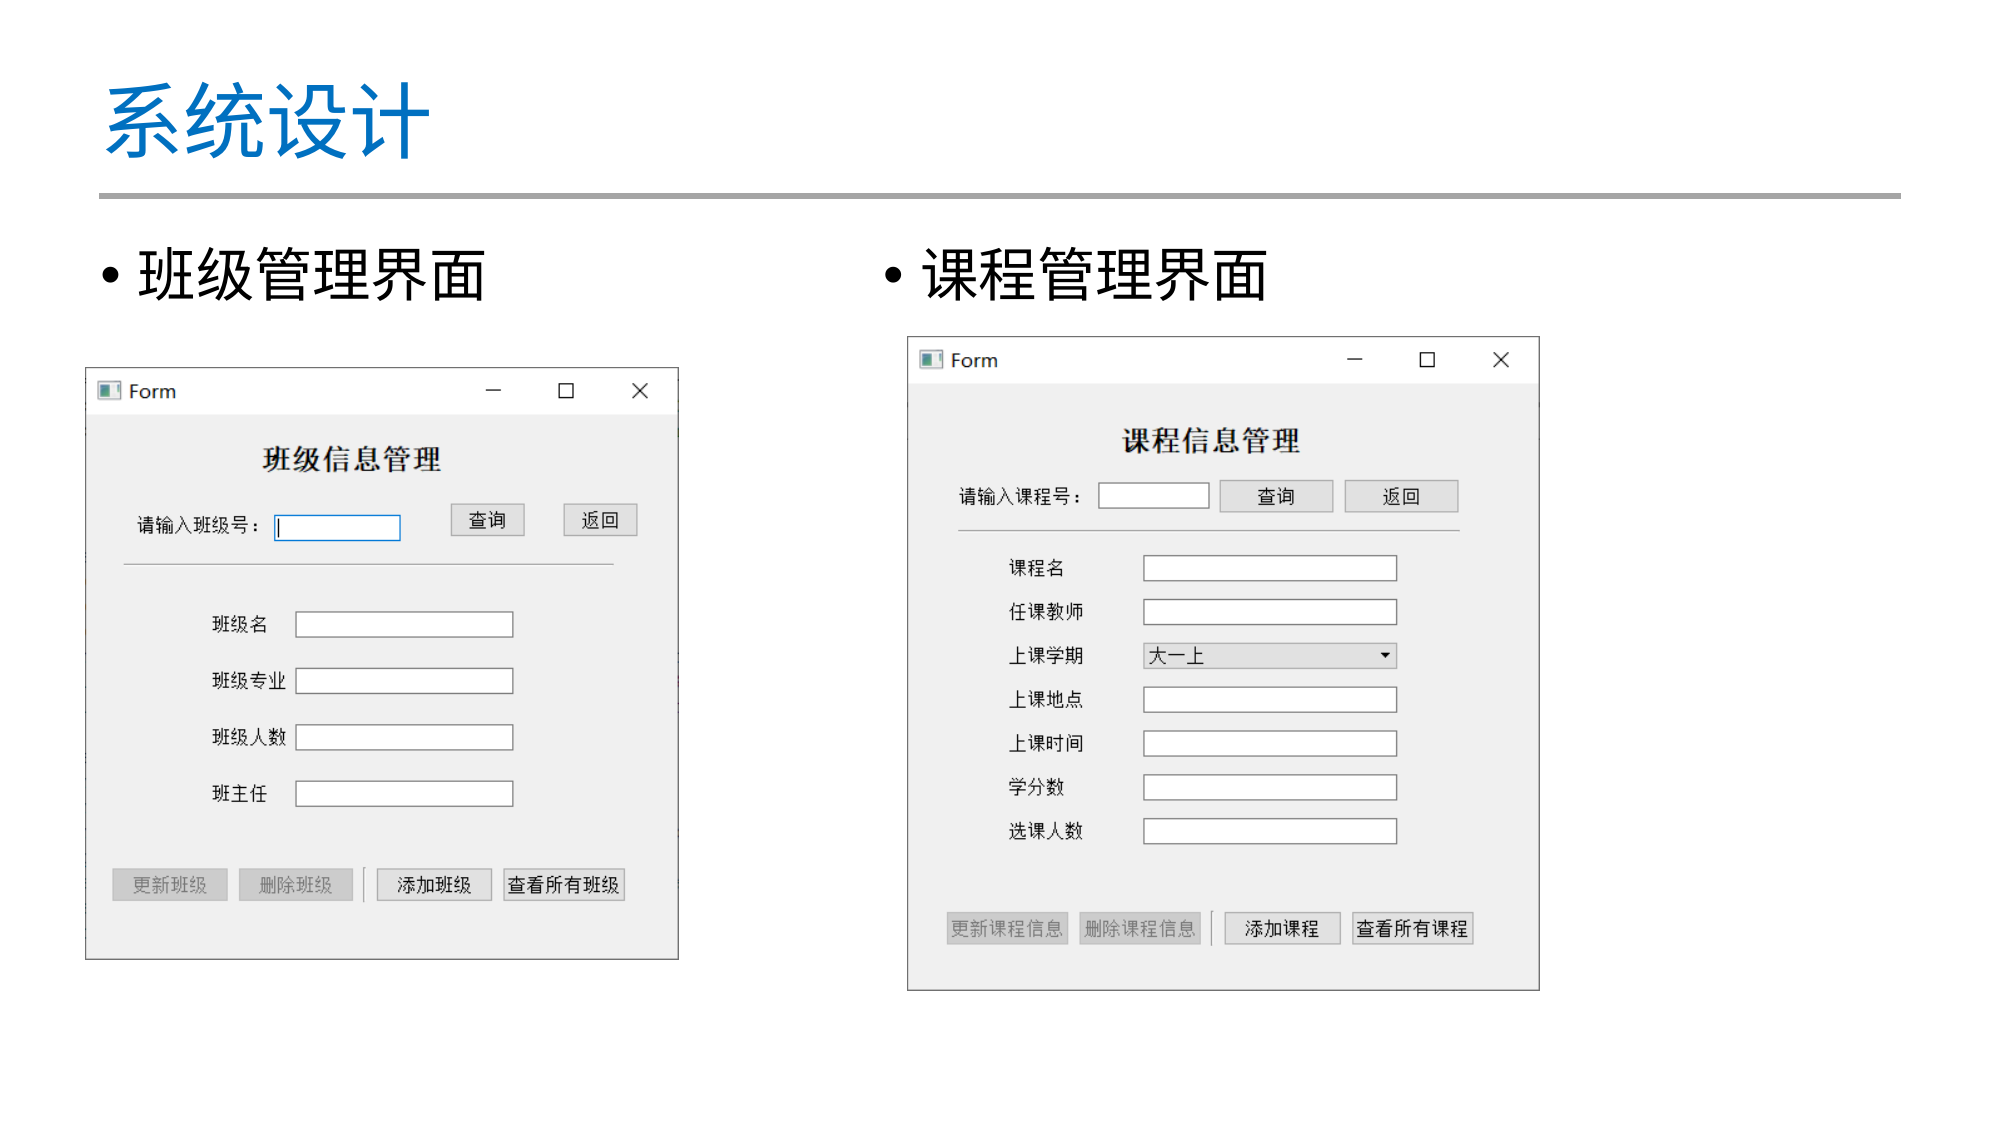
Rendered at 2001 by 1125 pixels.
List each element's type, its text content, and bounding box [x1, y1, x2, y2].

list 班级管理界面 [85, 238, 824, 932]
picture [85, 367, 679, 960]
picture [907, 336, 1540, 991]
text_box 课程管理界面 [868, 238, 1607, 932]
title 系统设计 [85, 73, 1383, 179]
